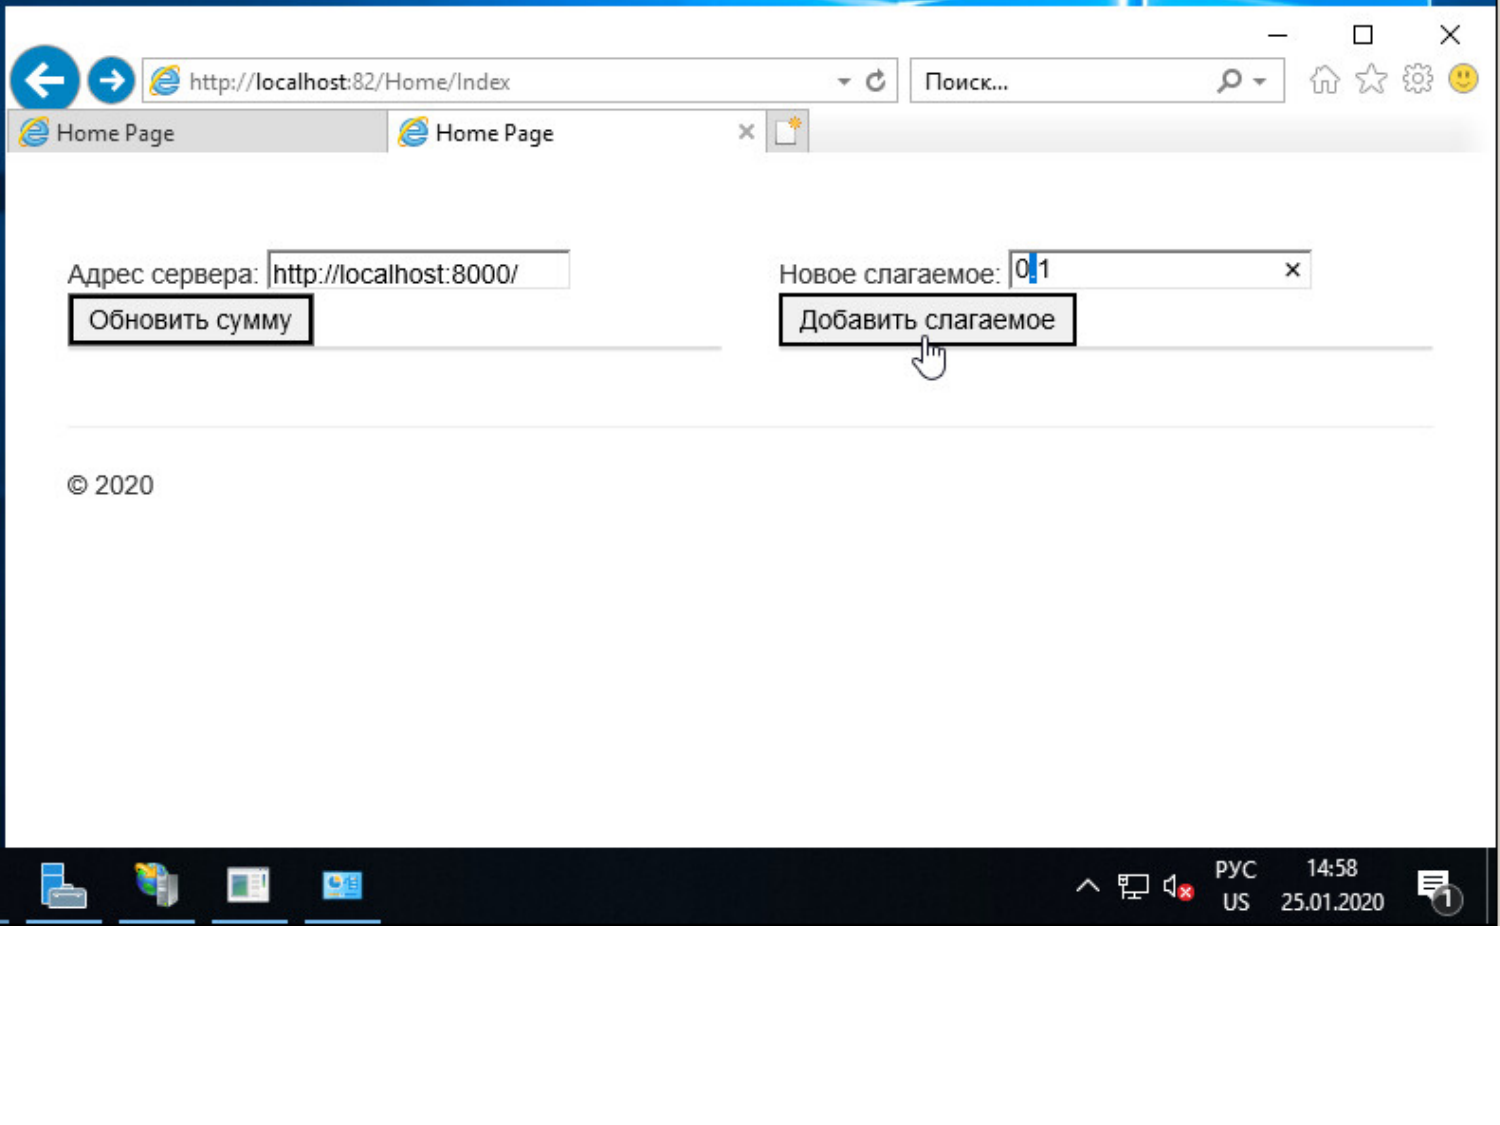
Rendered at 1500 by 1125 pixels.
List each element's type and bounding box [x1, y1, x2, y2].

picture [0, 0, 1500, 926]
